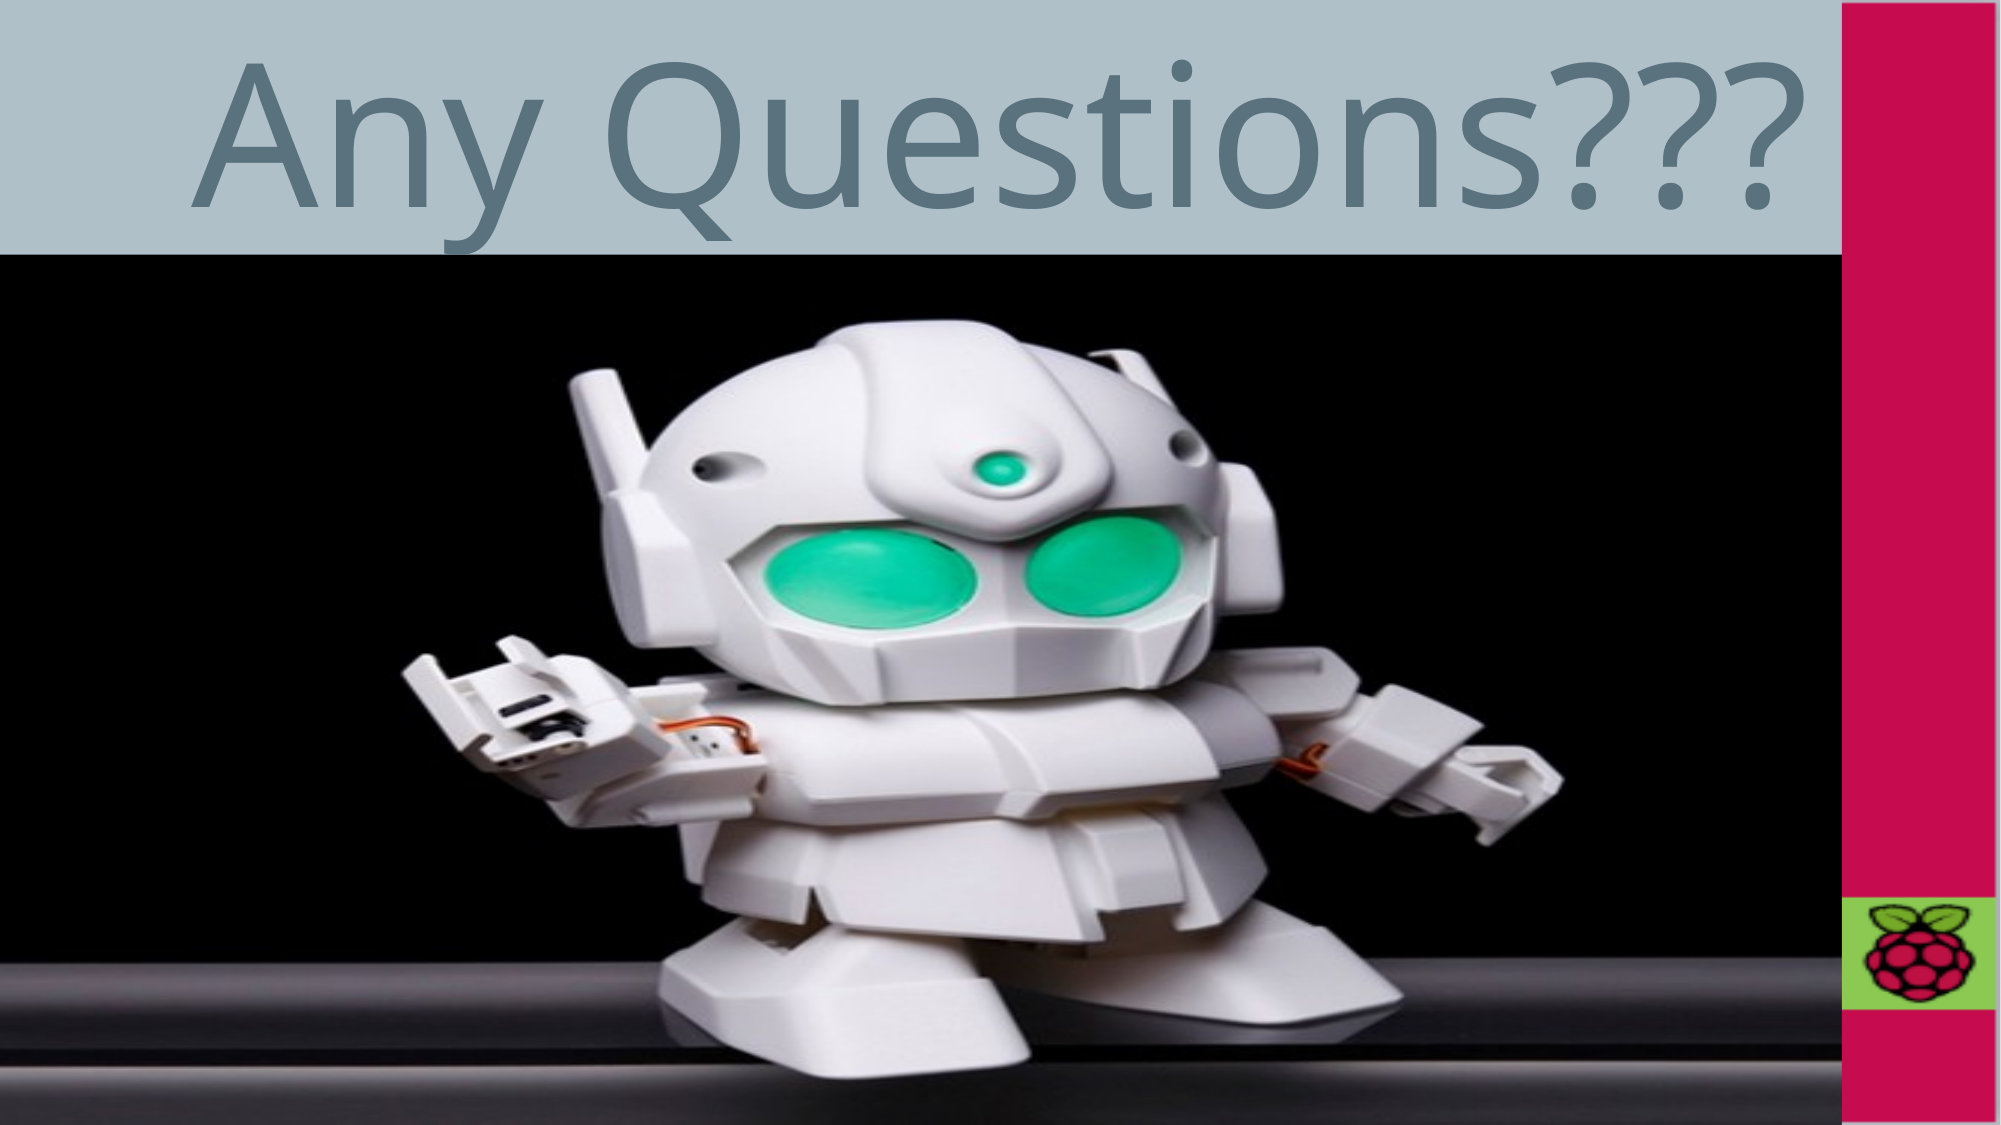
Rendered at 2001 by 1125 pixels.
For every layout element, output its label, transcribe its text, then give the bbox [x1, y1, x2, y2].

text_box Any Questions??? [0, 0, 1841, 250]
picture [0, 0, 2000, 1125]
